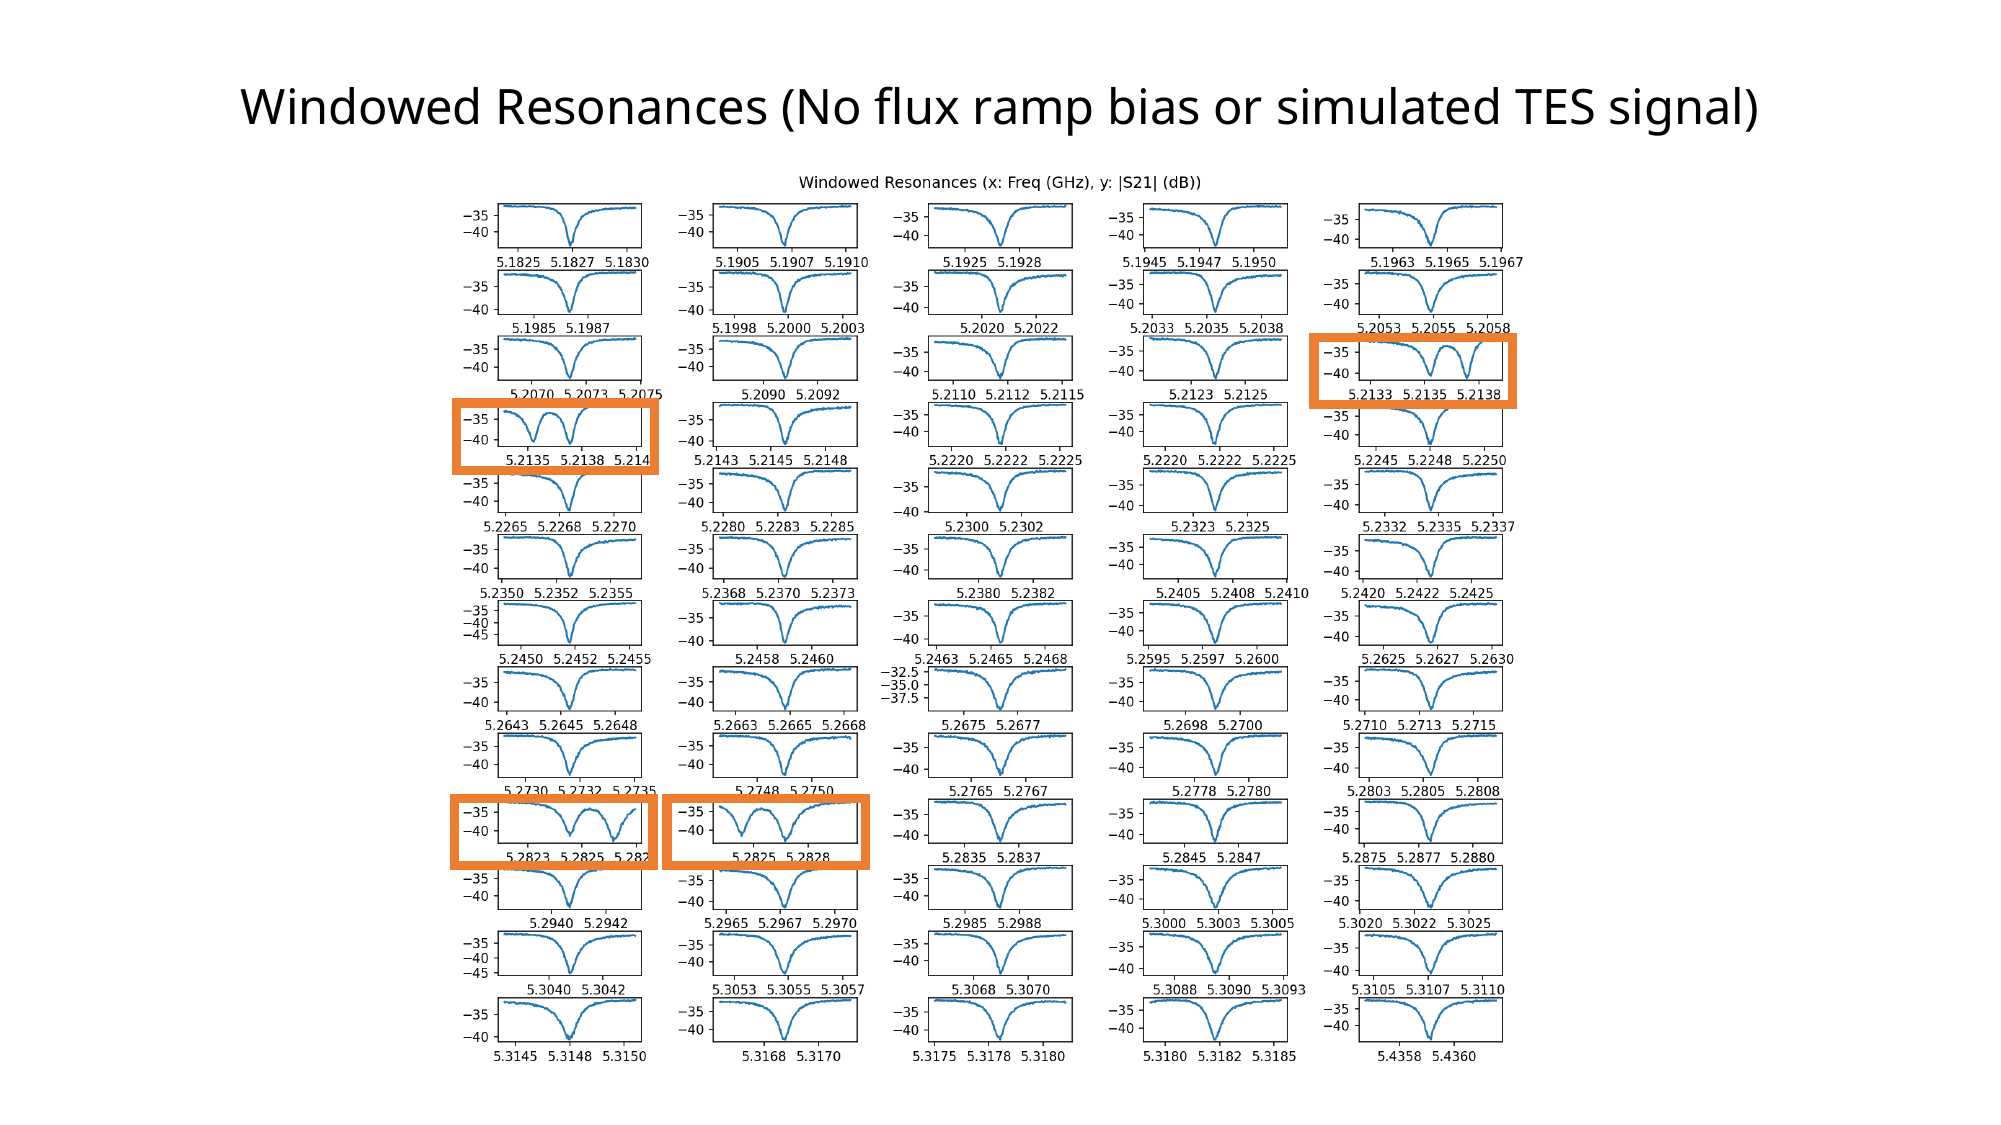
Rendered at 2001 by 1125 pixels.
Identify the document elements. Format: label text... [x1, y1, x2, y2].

title Windowed Resonances (No flux ramp bias or simulated TES signal) [137, 59, 1863, 158]
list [442, 157, 1558, 1088]
